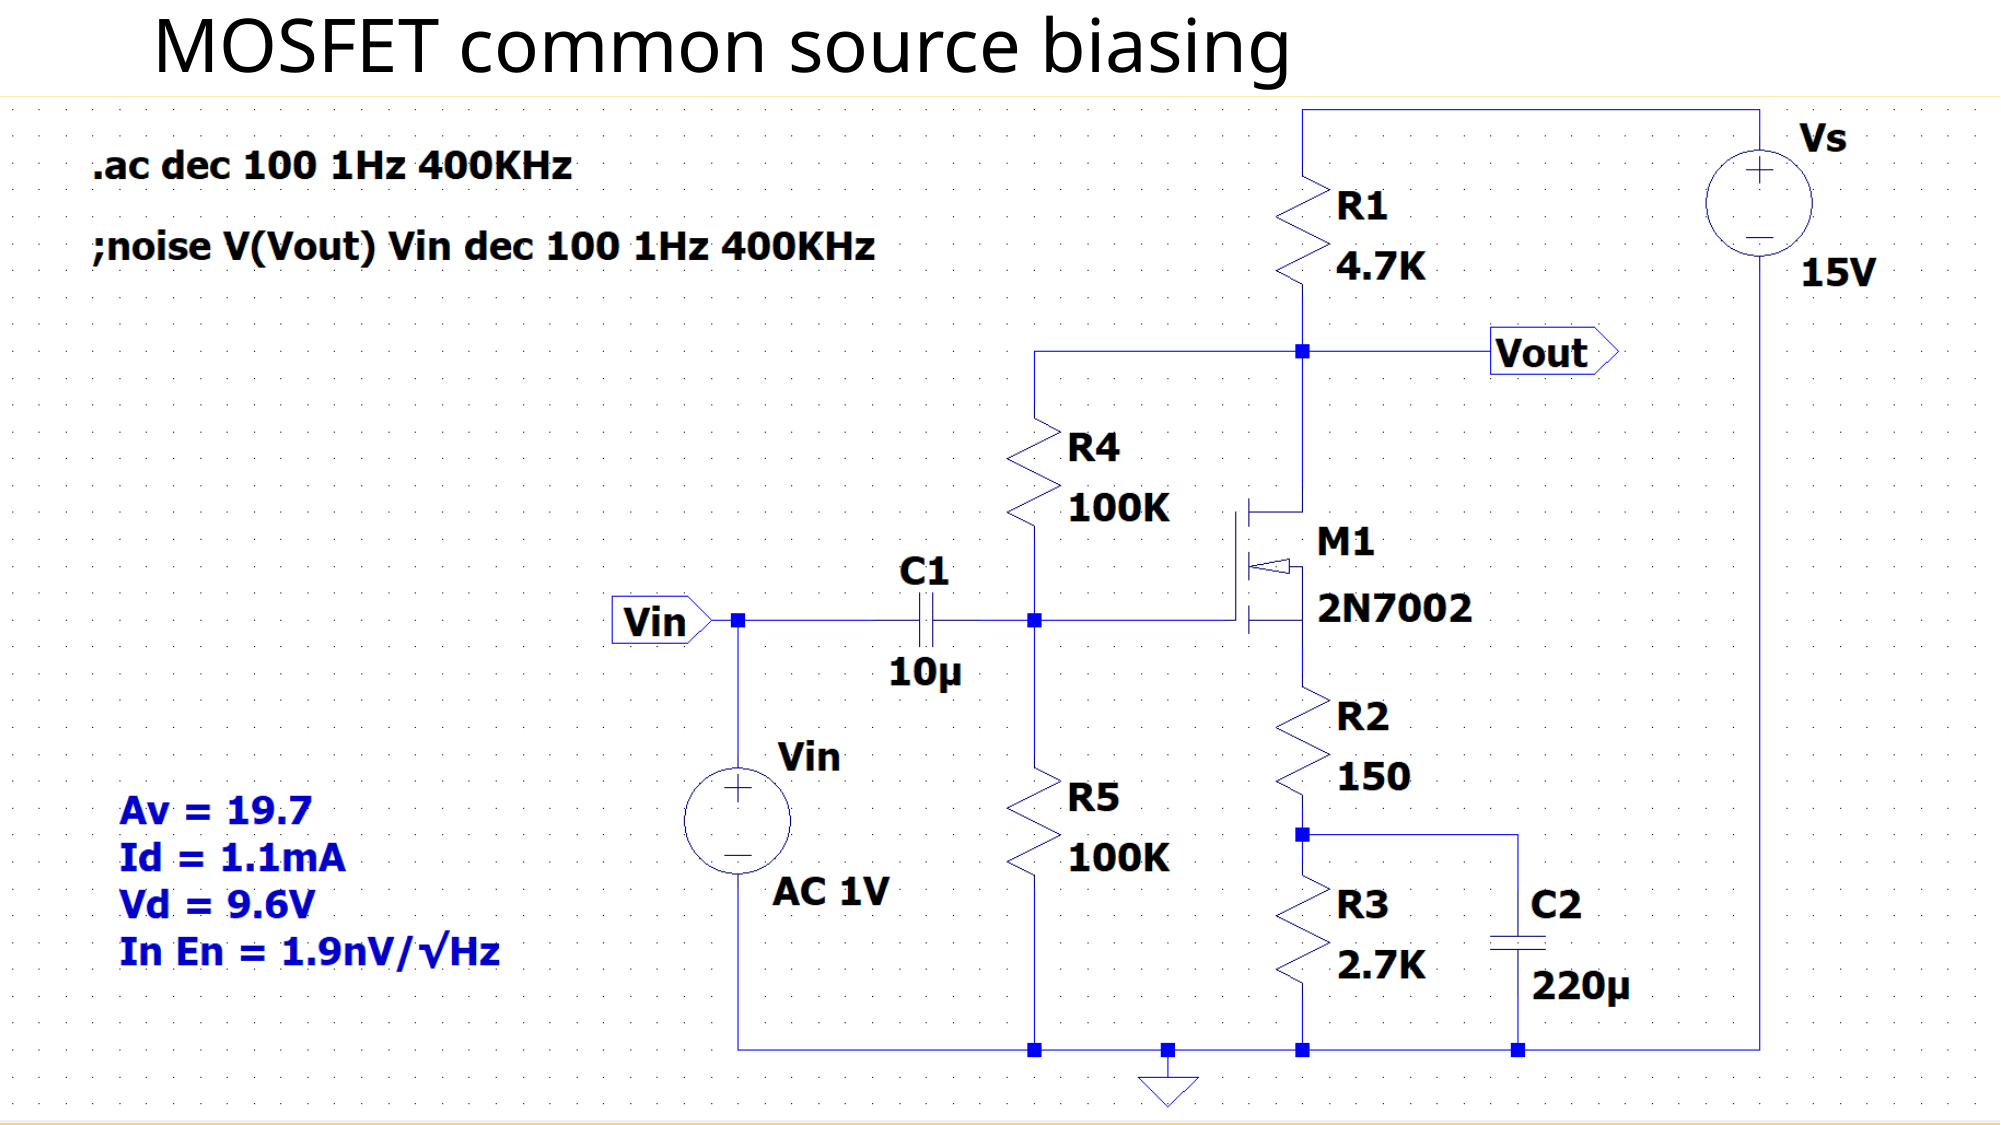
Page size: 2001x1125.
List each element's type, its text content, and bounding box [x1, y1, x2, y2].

picture [0, 96, 2000, 1125]
title MOSFET common source biasing [137, 0, 1863, 96]
